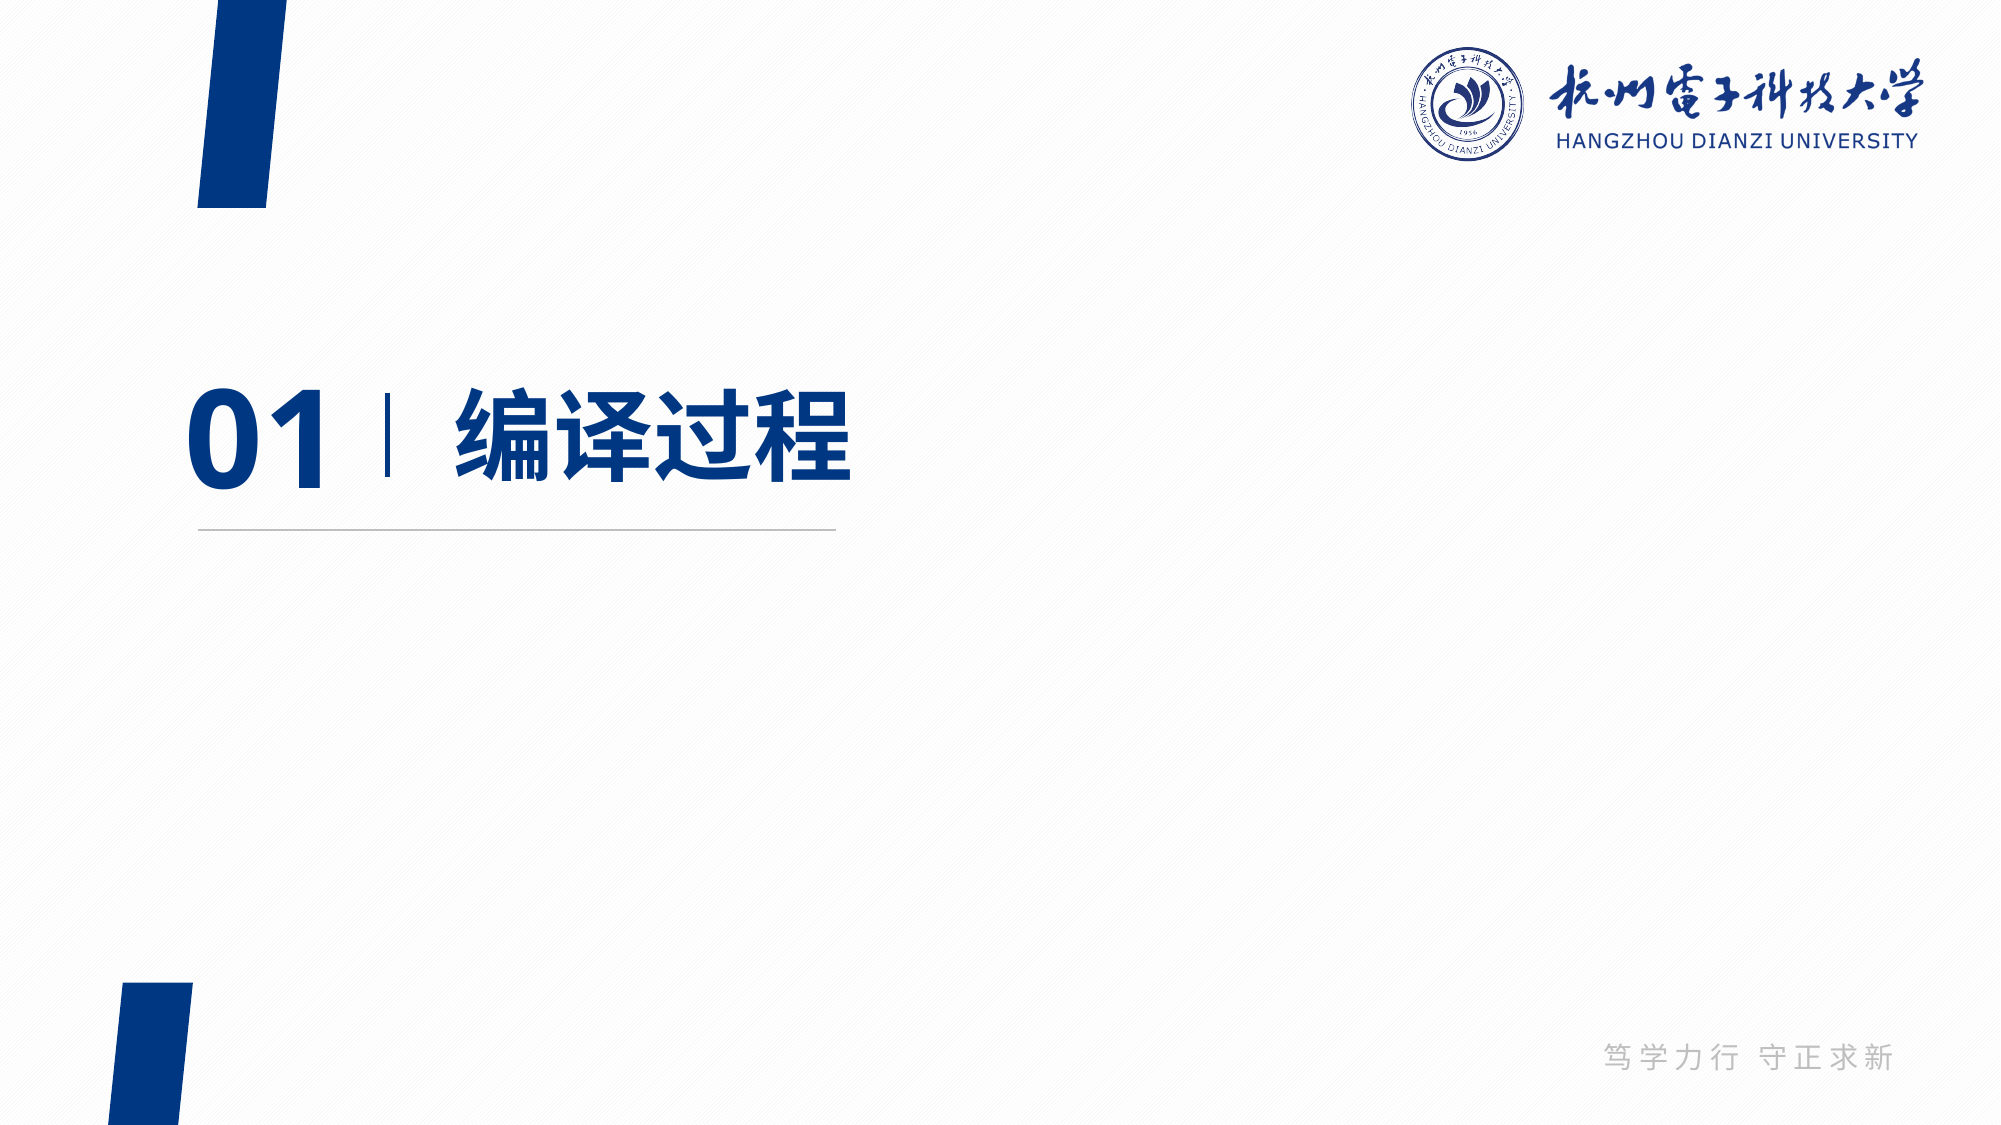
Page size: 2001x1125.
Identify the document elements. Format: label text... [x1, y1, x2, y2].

text_box 编译过程 [438, 366, 869, 502]
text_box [1116, 0, 2000, 1125]
text_box 01 [169, 343, 357, 524]
